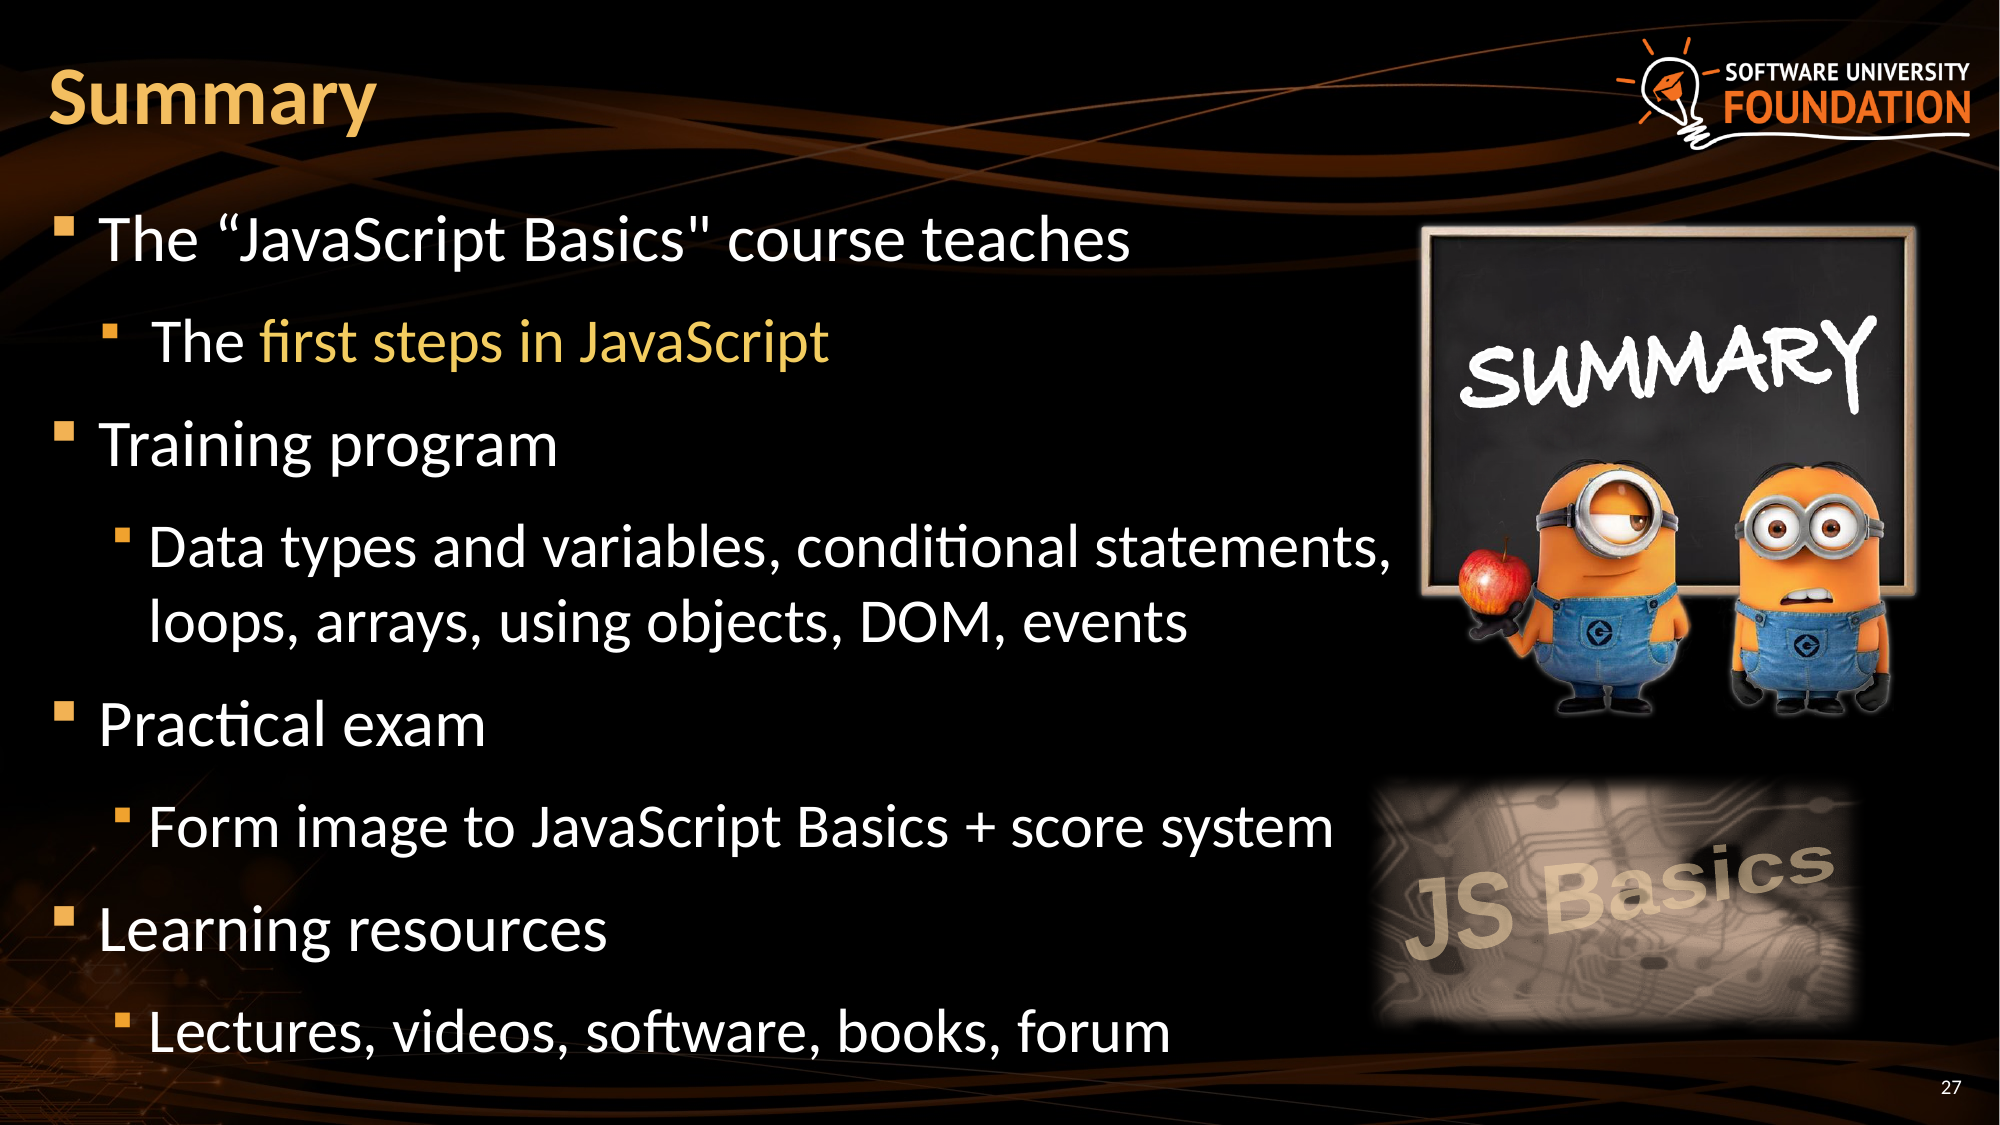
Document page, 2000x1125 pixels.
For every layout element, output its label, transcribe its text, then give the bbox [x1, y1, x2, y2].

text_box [1363, 770, 1869, 1038]
title Summary [30, 6, 1602, 189]
list The “JavaScript Basics" course teaches The first steps in JavaScript Training program Data types and variables, conditional statements, loops, arrays, using objects, DOM, events Practical exam Form image to JavaScript Basics + score system Learning resources Lectures, videos, software, books, forum [31, 188, 1968, 1103]
picture [0, 0, 2000, 1125]
